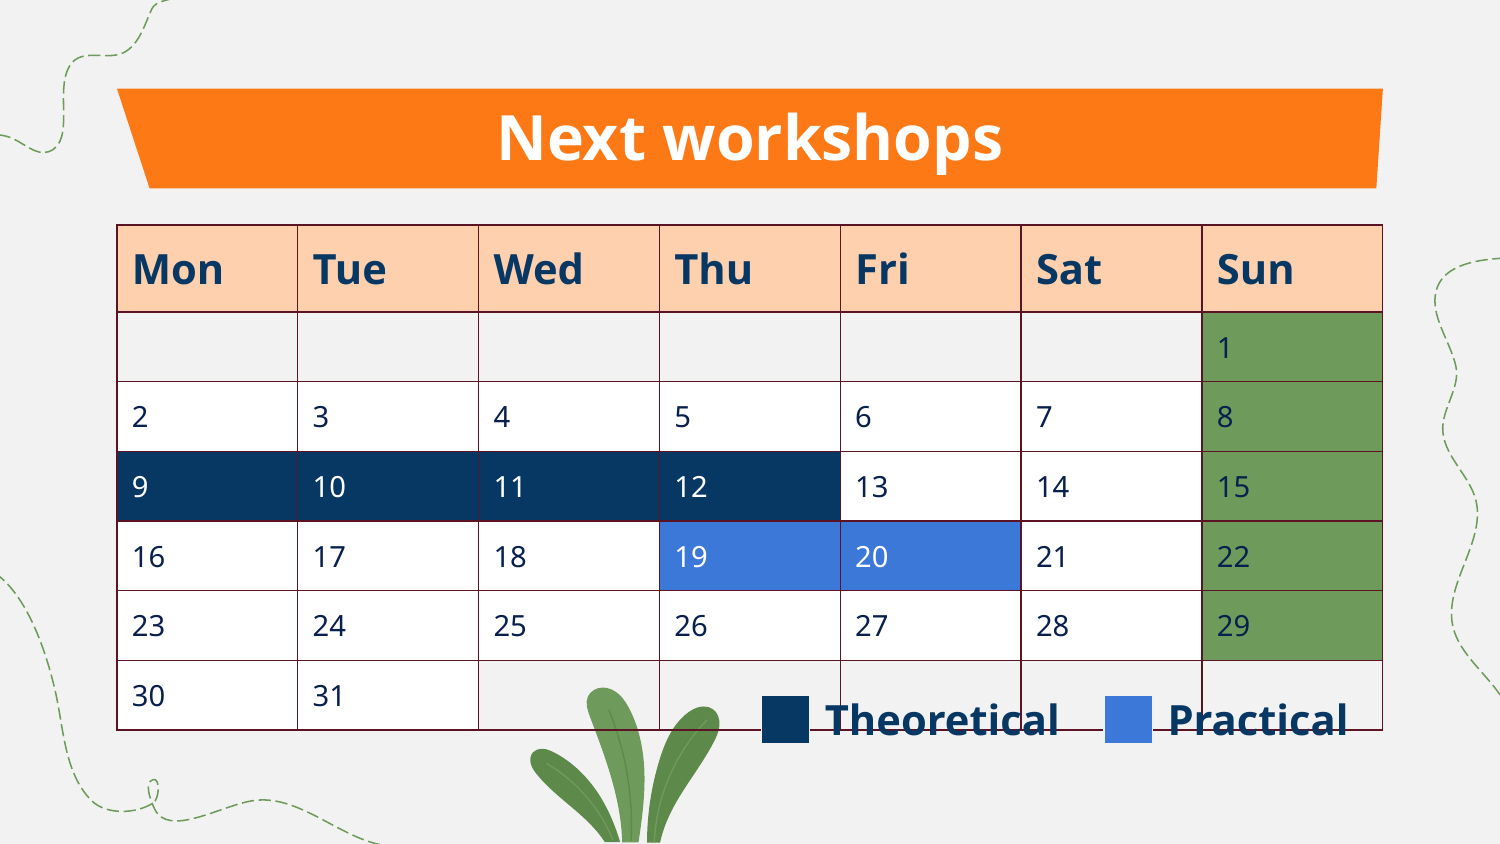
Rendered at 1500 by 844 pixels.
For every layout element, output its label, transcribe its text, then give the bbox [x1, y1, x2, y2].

table_header Thu [660, 226, 840, 311]
table_header Mon [118, 226, 297, 311]
text_box Theoretical [809, 687, 1087, 751]
table_cell 17 [298, 522, 478, 590]
text_box [1103, 694, 1153, 744]
table_header Sun [1203, 226, 1382, 311]
table_cell 29 [1203, 591, 1382, 660]
table_cell [841, 313, 1020, 381]
table_header Tue [298, 226, 478, 311]
table_header Sat [1022, 226, 1201, 311]
table_cell 6 [841, 382, 1020, 451]
table_cell 3 [298, 382, 478, 451]
table_cell [1203, 661, 1382, 687]
table_cell 24 [298, 591, 478, 660]
table_cell [660, 661, 840, 729]
table_header Wed [479, 226, 659, 311]
table_cell 25 [479, 591, 659, 660]
table_cell 30 [118, 661, 297, 729]
table_cell 28 [1022, 591, 1201, 660]
table_cell 1 [1203, 313, 1382, 381]
table_cell [1022, 661, 1201, 729]
table_cell 8 [1203, 382, 1382, 451]
table_cell 15 [1203, 452, 1382, 520]
table_cell 11 [479, 452, 659, 520]
table_cell [660, 313, 840, 381]
table_cell 18 [479, 522, 659, 590]
text_box Practical [1152, 687, 1383, 751]
title Next workshops [116, 88, 1383, 183]
table_cell [479, 313, 659, 381]
table_cell [841, 661, 1020, 687]
text_box [761, 694, 810, 744]
table_cell 27 [841, 591, 1020, 660]
table_cell 2 [118, 382, 297, 451]
table_cell [118, 313, 297, 381]
table_cell 10 [298, 452, 478, 520]
table_cell 19 [660, 522, 840, 590]
table_cell 26 [660, 591, 840, 660]
table_cell 31 [298, 661, 478, 729]
table_cell 7 [1022, 382, 1201, 451]
table_cell 23 [118, 591, 297, 660]
table_cell [298, 313, 478, 381]
table_header Fri [841, 226, 1020, 311]
table_cell 5 [660, 382, 840, 451]
table_cell 14 [1022, 452, 1201, 520]
table_cell 16 [118, 522, 297, 590]
table_cell 9 [118, 452, 297, 520]
table_cell [1022, 313, 1201, 381]
table_cell [479, 661, 659, 729]
table_cell 20 [841, 522, 1020, 590]
table_cell 21 [1022, 522, 1201, 590]
table_cell 13 [841, 452, 1020, 520]
table_cell 12 [660, 452, 840, 520]
table_cell 4 [479, 382, 659, 451]
table_cell 22 [1203, 522, 1382, 590]
